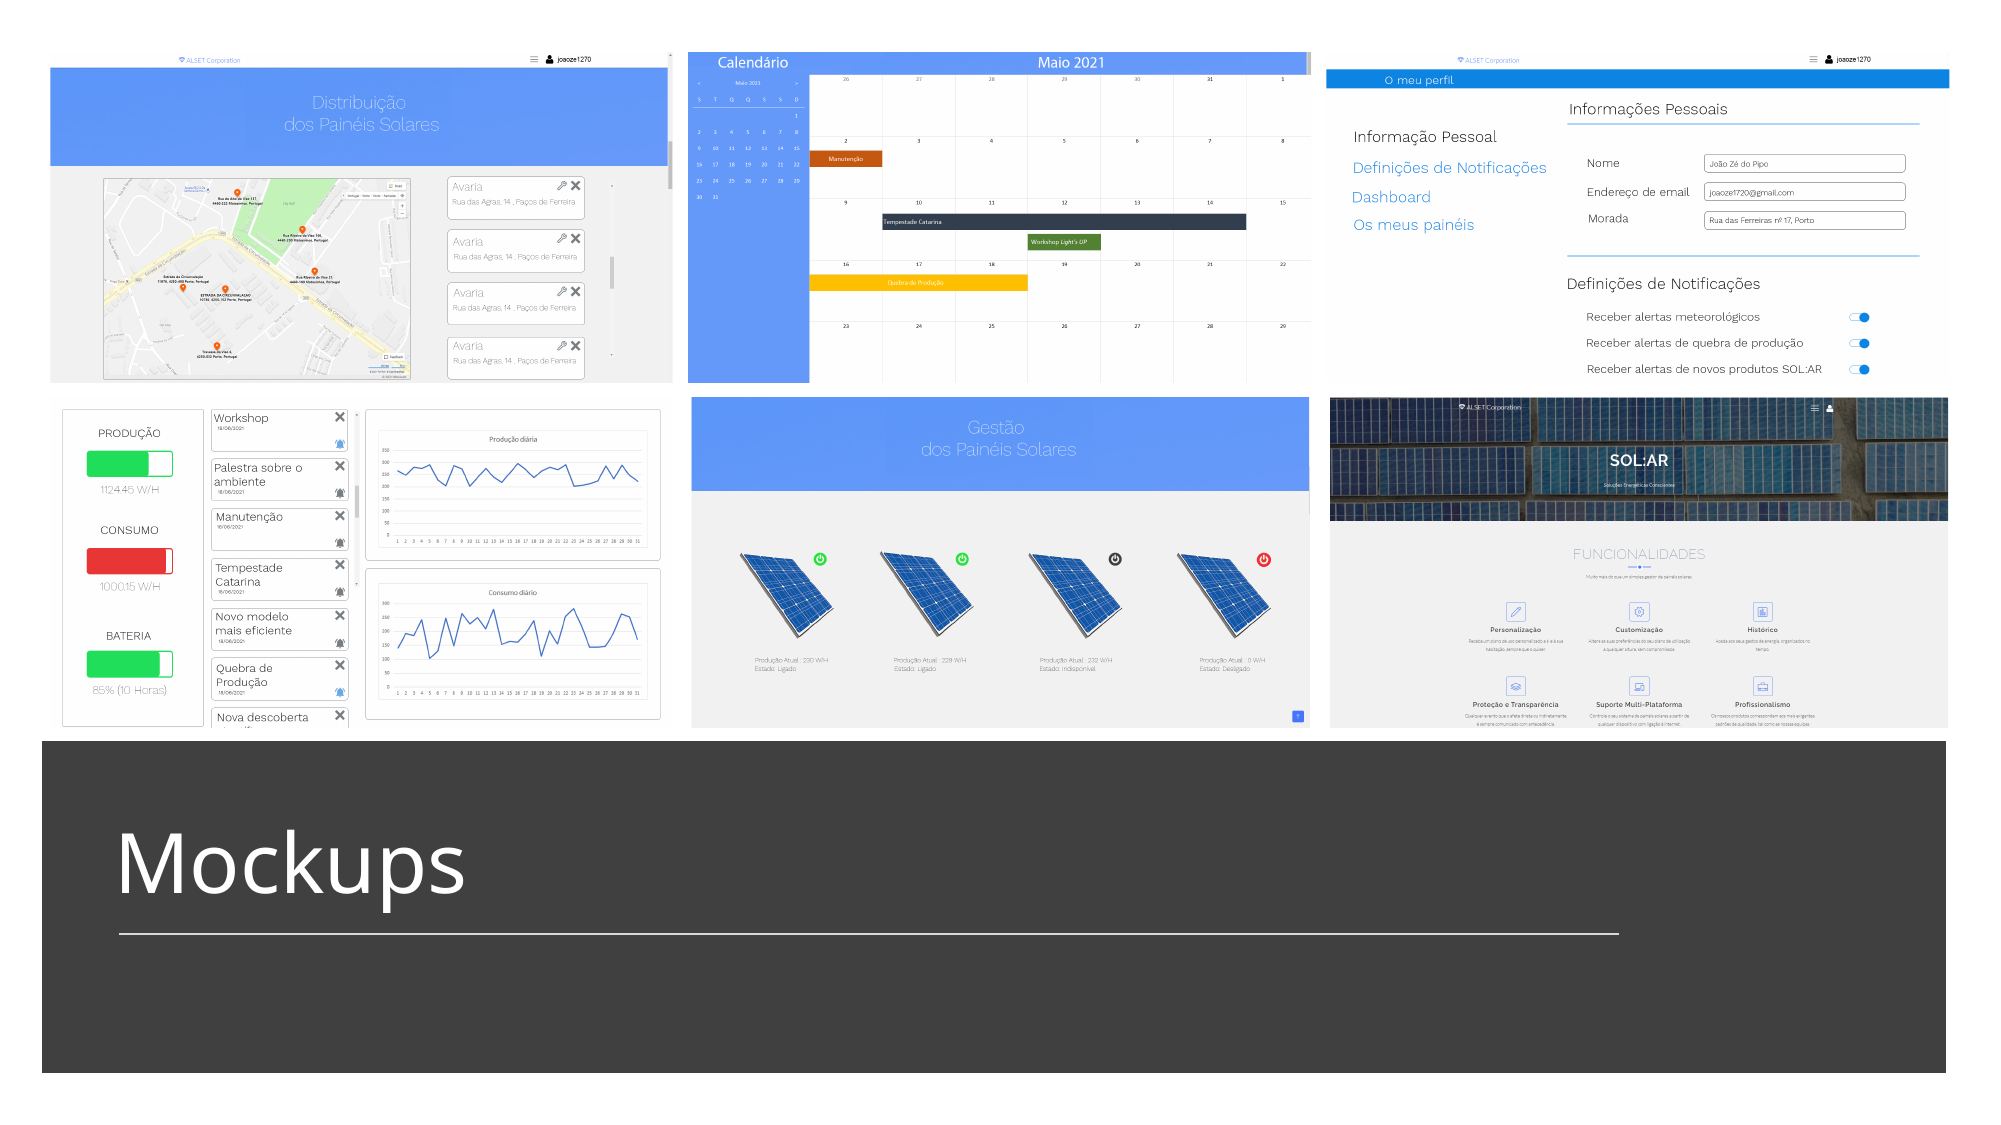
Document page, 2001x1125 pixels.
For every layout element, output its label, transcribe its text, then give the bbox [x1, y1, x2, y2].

picture [1326, 52, 1950, 383]
picture [688, 52, 1312, 383]
picture [50, 52, 673, 383]
title Mockups [99, 777, 1876, 920]
picture [687, 397, 1310, 728]
picture [50, 397, 673, 728]
text_box [51, 750, 1937, 1064]
picture [1327, 397, 1951, 728]
